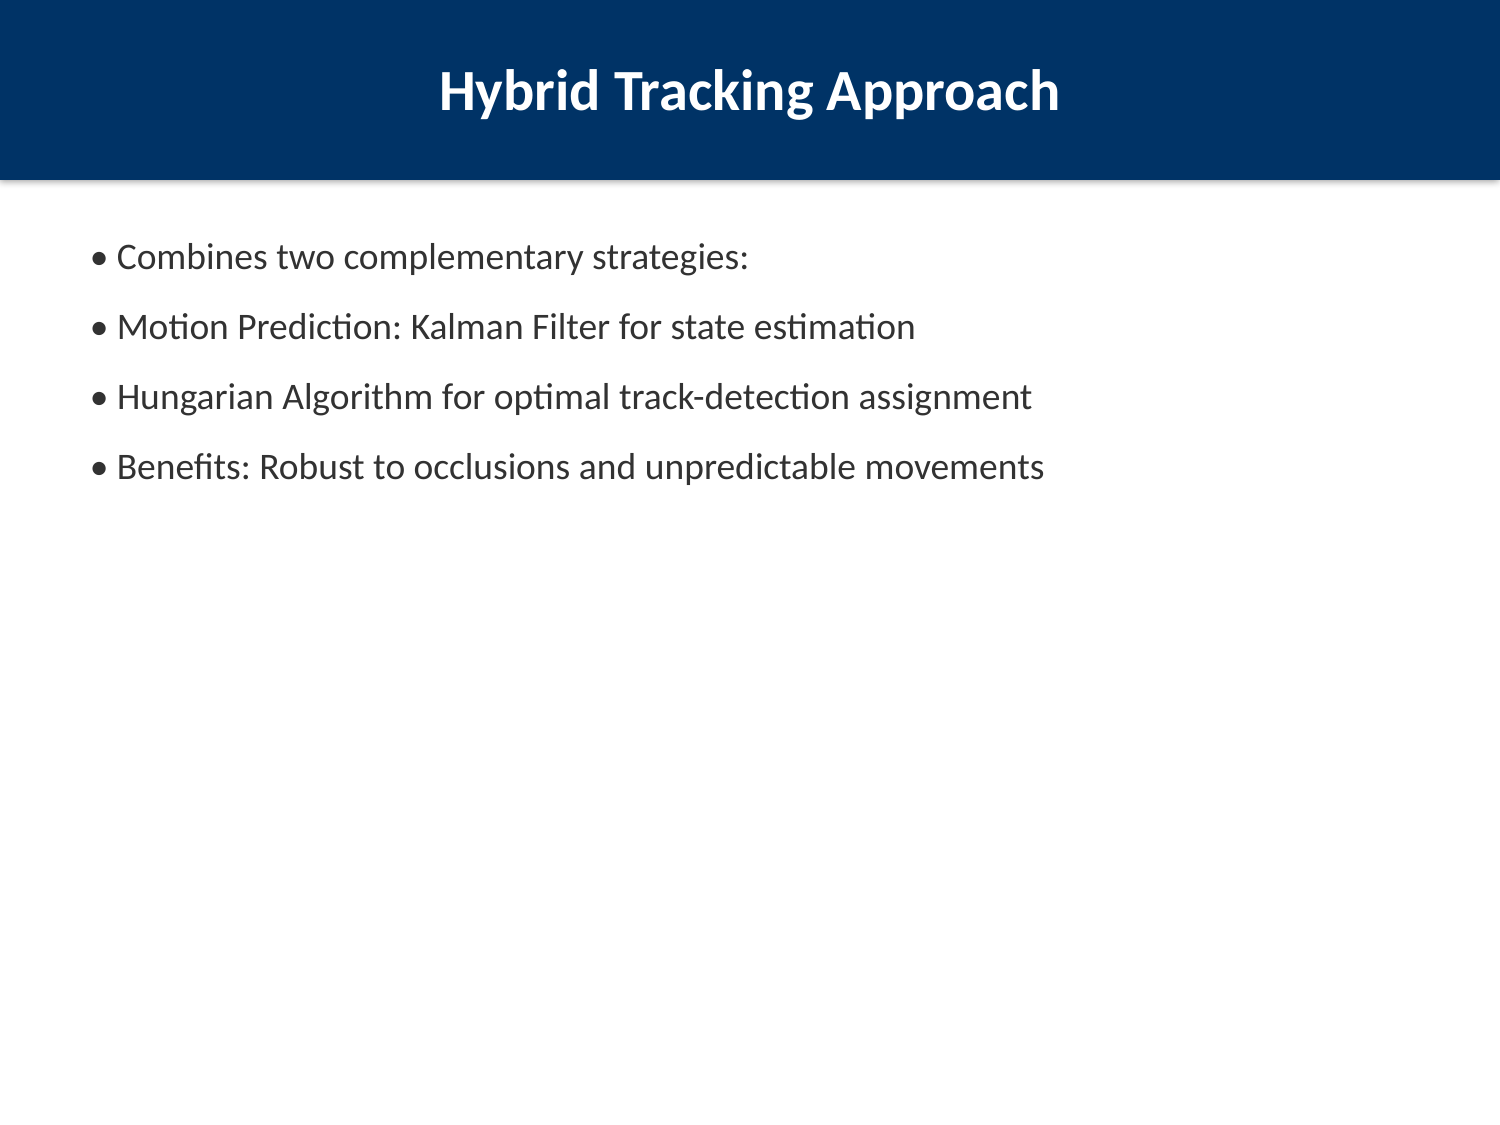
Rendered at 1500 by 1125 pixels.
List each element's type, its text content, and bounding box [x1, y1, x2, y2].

text_box • Combines two complementary strategies: • Motion Prediction: Kalman Filter for state estimation • Hungarian Algorithm for optimal track-detection assignment • Benefits: Robust to occlusions and unpredictable movements [74, 224, 1425, 495]
text_box Hybrid Tracking Approach [424, 45, 1076, 130]
text_box [0, 0, 1500, 181]
